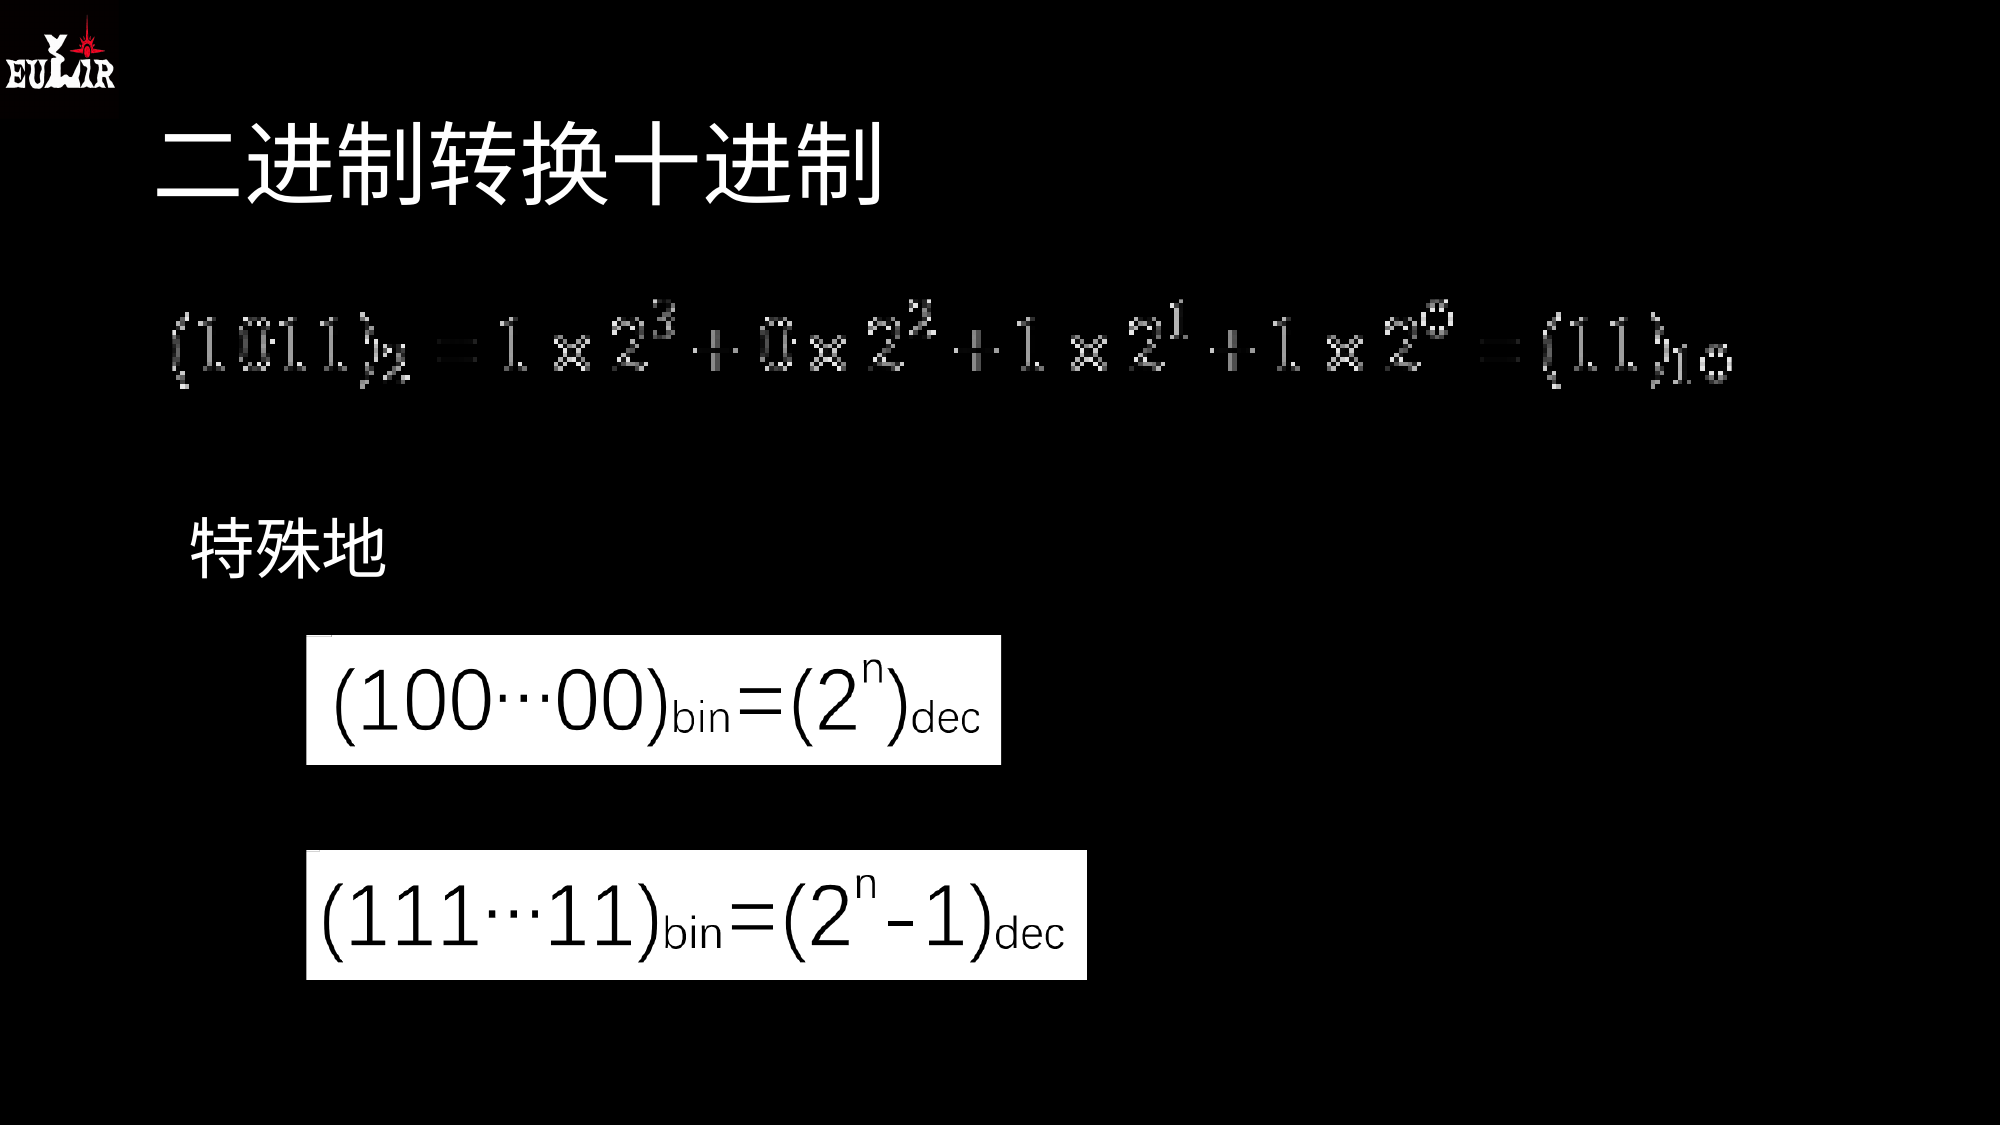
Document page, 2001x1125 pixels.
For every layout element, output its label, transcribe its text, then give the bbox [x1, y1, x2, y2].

picture [306, 850, 1087, 980]
picture [0, 0, 119, 119]
title 二进制转换十进制 [137, 59, 1863, 278]
picture [306, 635, 1002, 765]
text_box 特殊地 [173, 499, 404, 594]
picture [172, 299, 1732, 394]
